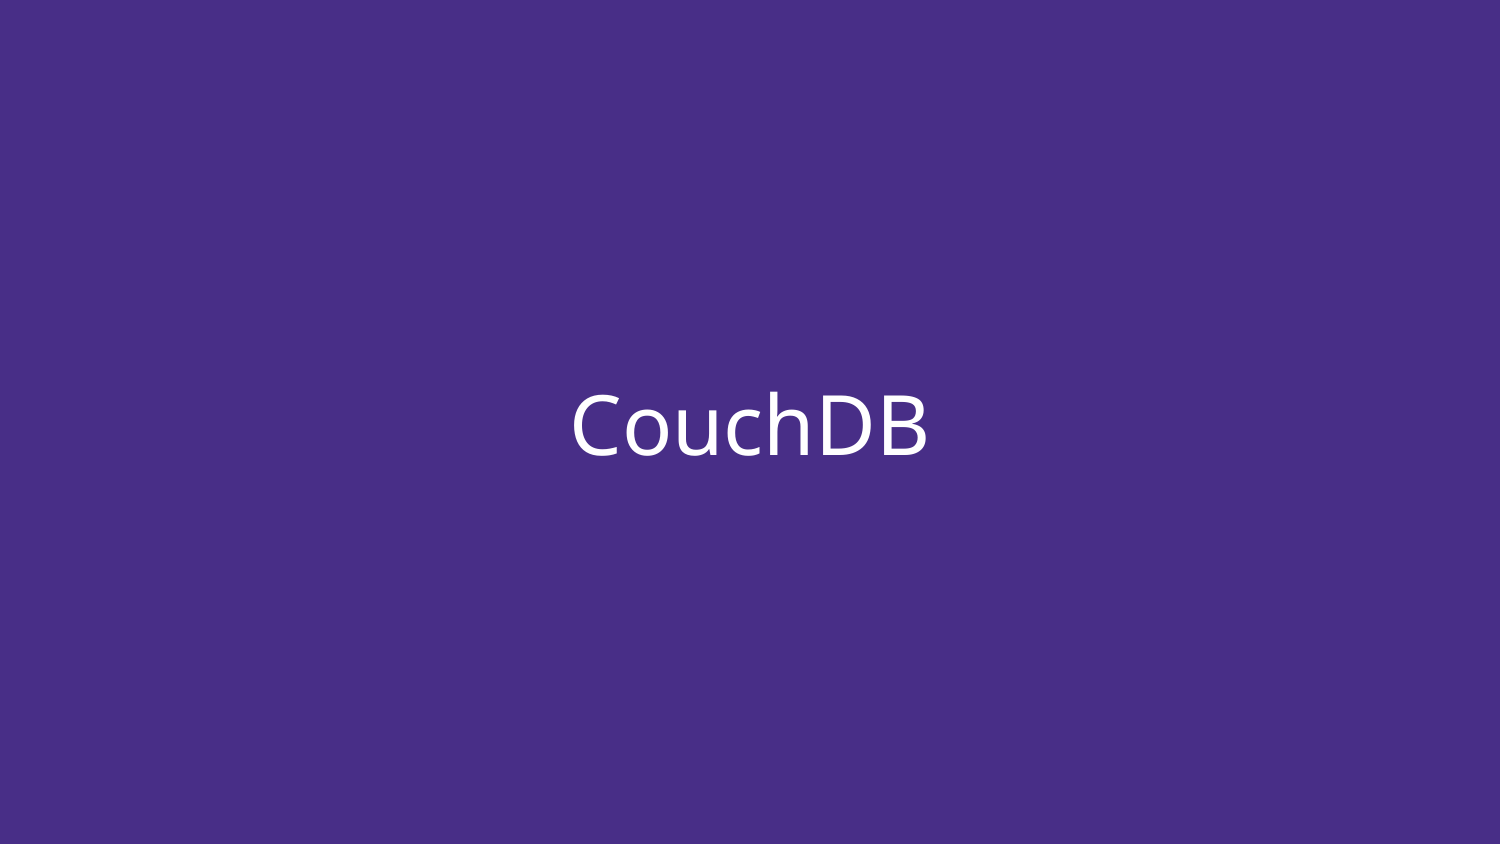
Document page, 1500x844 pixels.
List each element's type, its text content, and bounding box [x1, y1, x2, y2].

title CouchDB [84, 307, 1416, 536]
